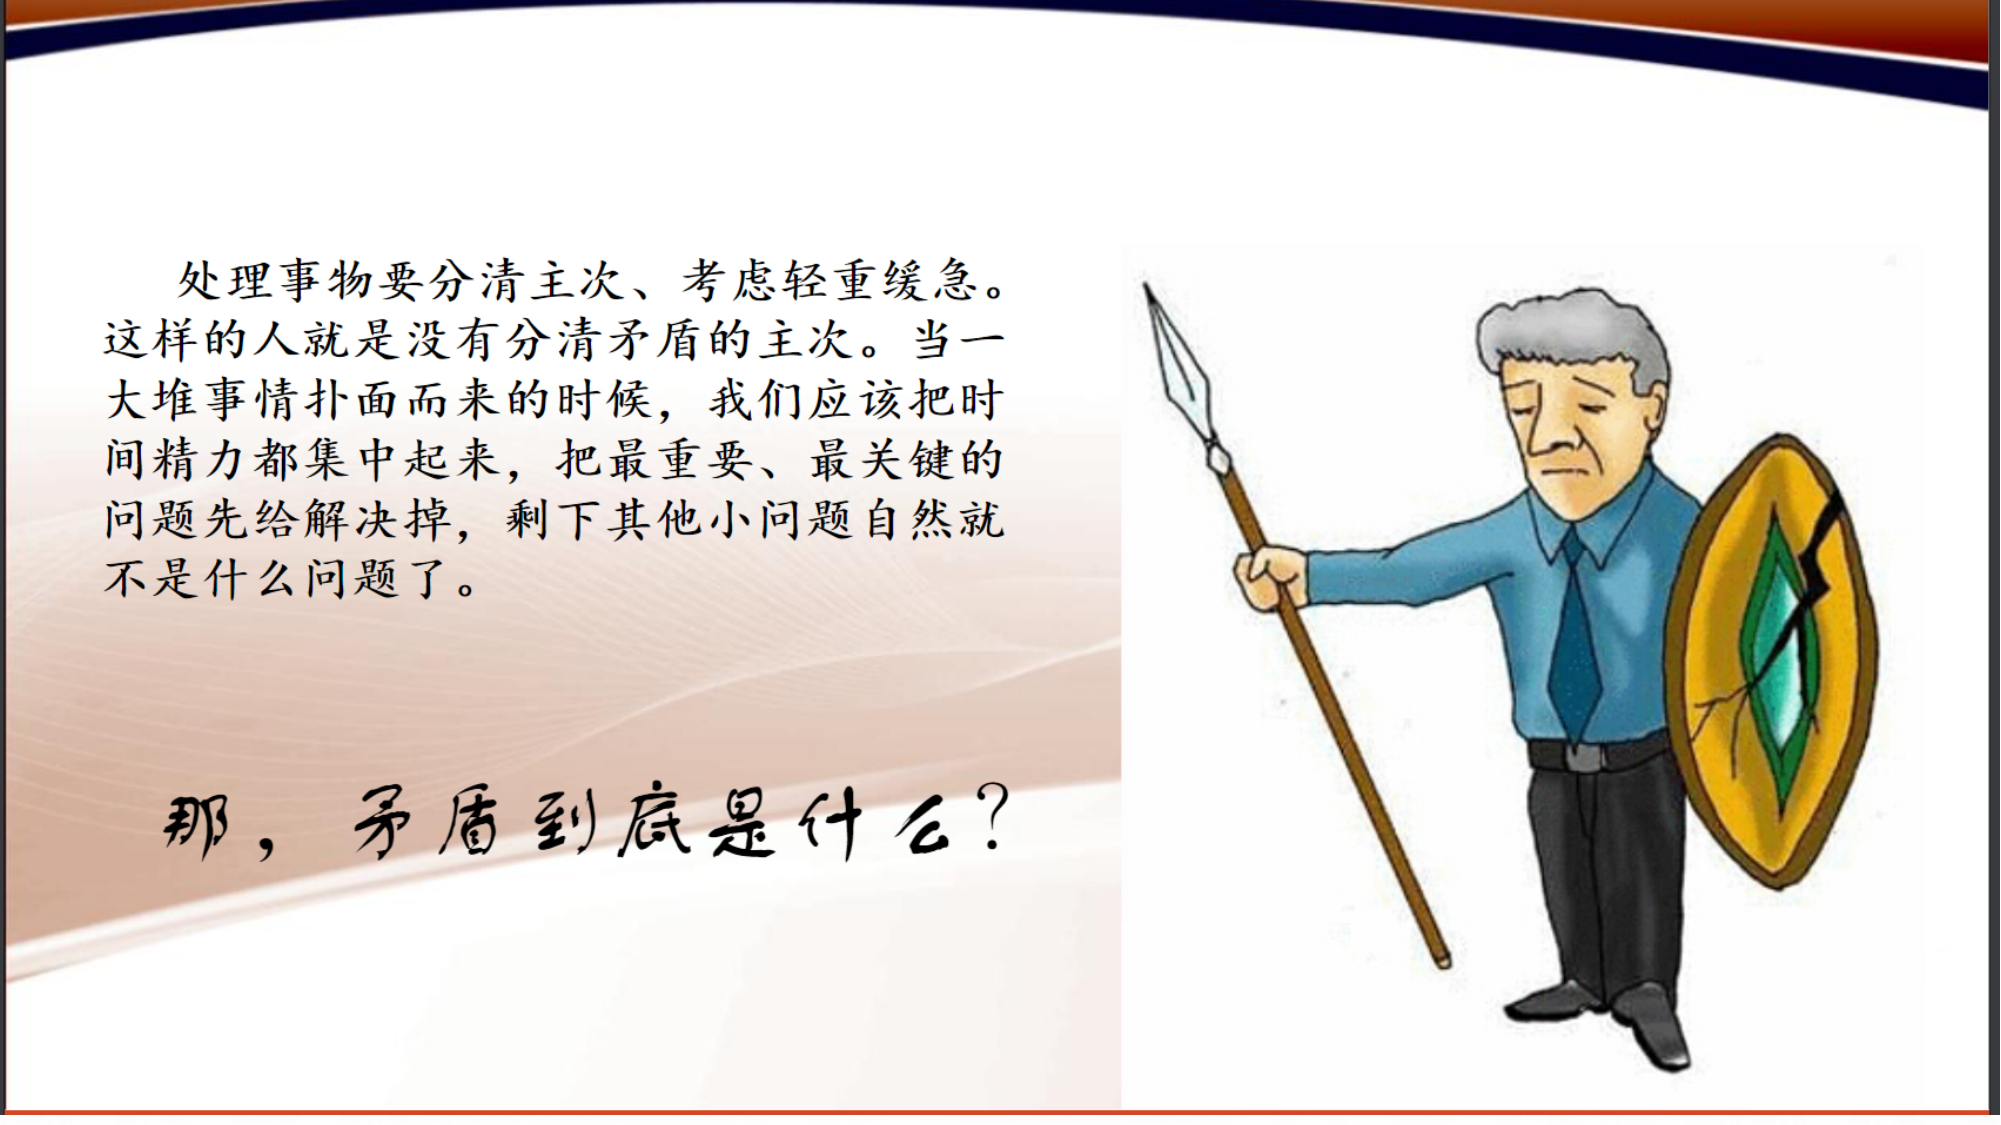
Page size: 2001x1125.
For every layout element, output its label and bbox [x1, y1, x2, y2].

list [0, 0, 2000, 1115]
